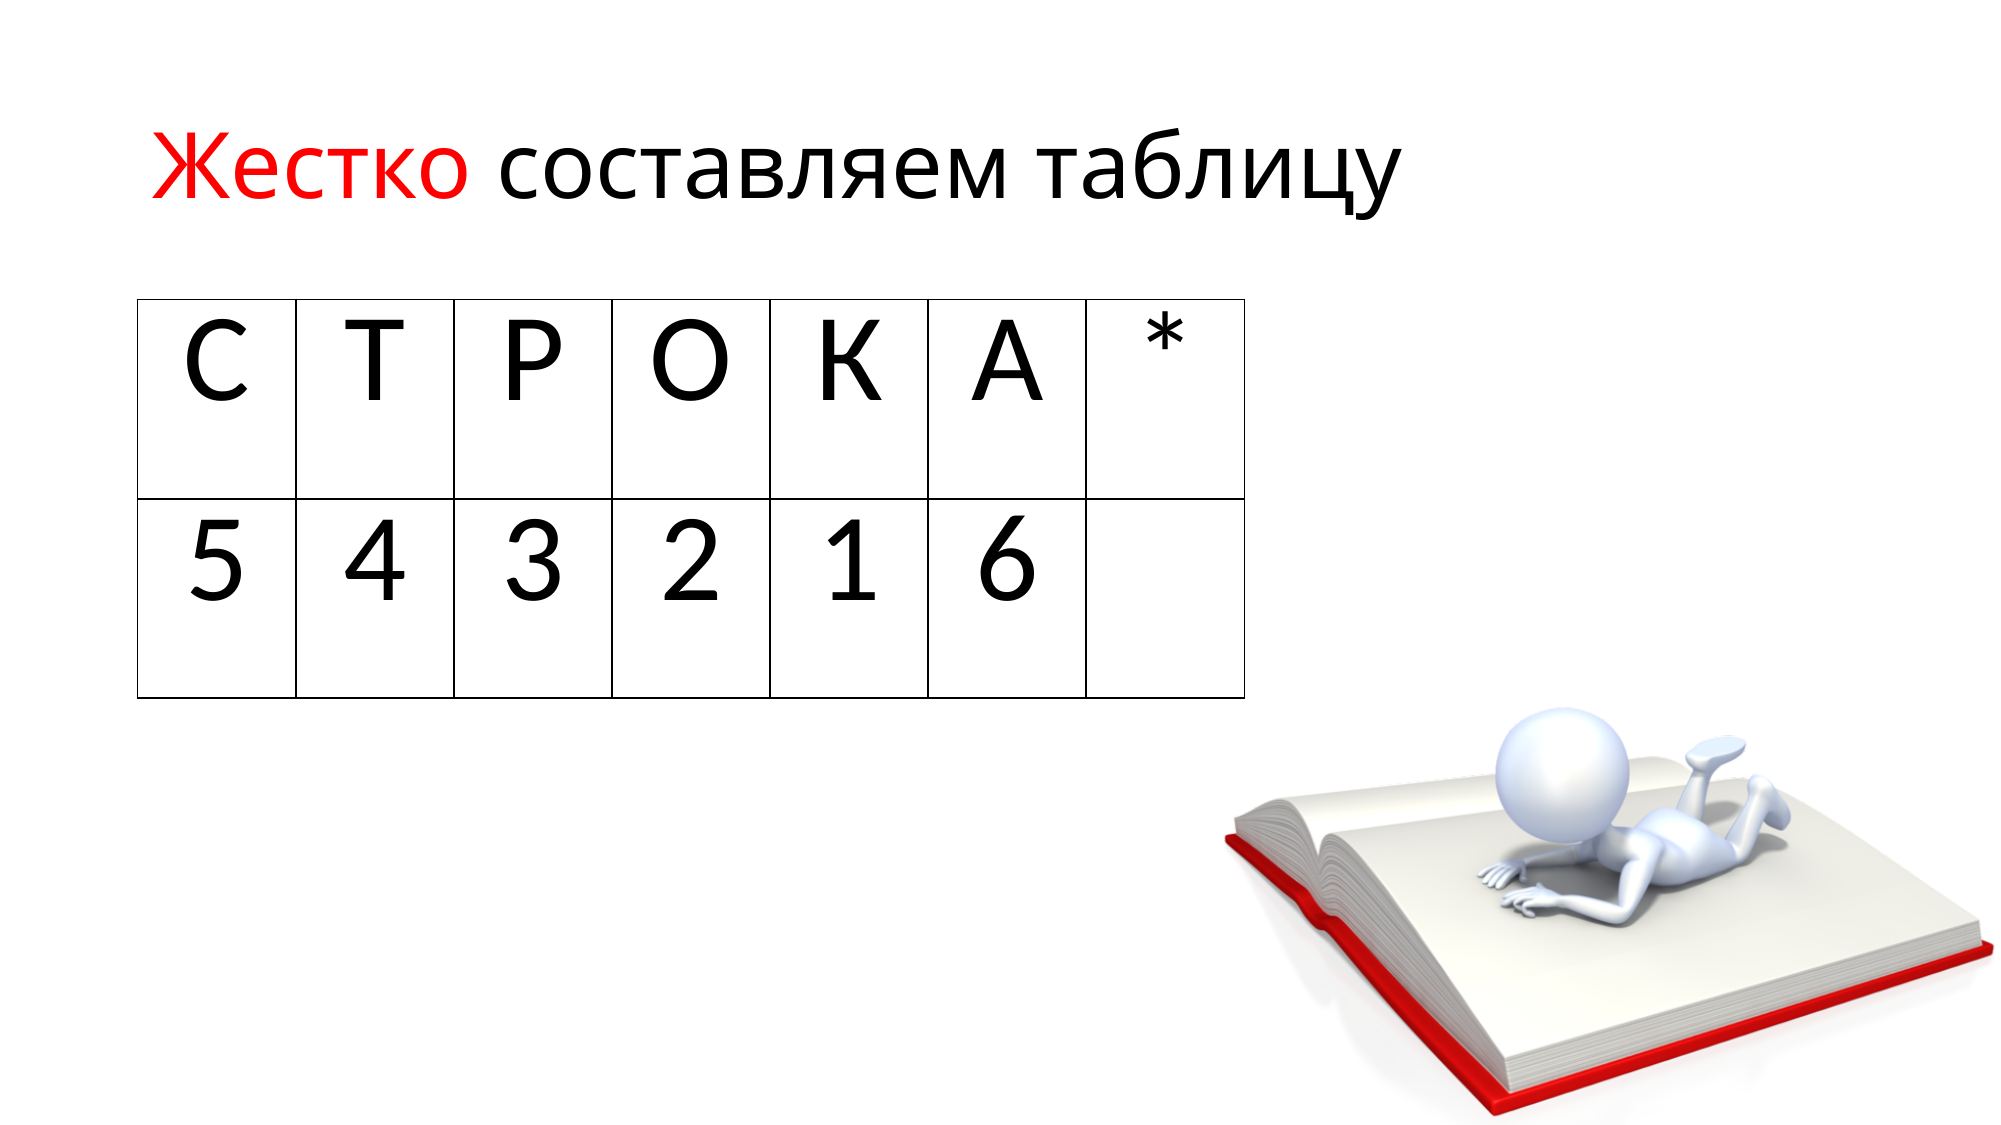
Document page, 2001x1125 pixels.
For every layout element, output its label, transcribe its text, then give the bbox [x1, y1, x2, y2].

table_header К [771, 300, 927, 498]
table_cell [1087, 500, 1244, 697]
picture [1199, 658, 2000, 1125]
table_header А [929, 300, 1085, 498]
table_cell 4 [297, 500, 453, 697]
table_header * [1087, 300, 1244, 498]
table_header Т [297, 300, 453, 498]
table_cell 3 [455, 500, 611, 697]
table_cell 2 [613, 500, 769, 697]
table_header Р [455, 300, 611, 498]
table_header О [613, 300, 769, 498]
table_cell 5 [138, 500, 295, 697]
table_cell 6 [929, 500, 1085, 697]
table_header С [138, 300, 295, 498]
title Жестко составляем таблицу [137, 59, 1863, 278]
table_cell 1 [771, 500, 927, 697]
